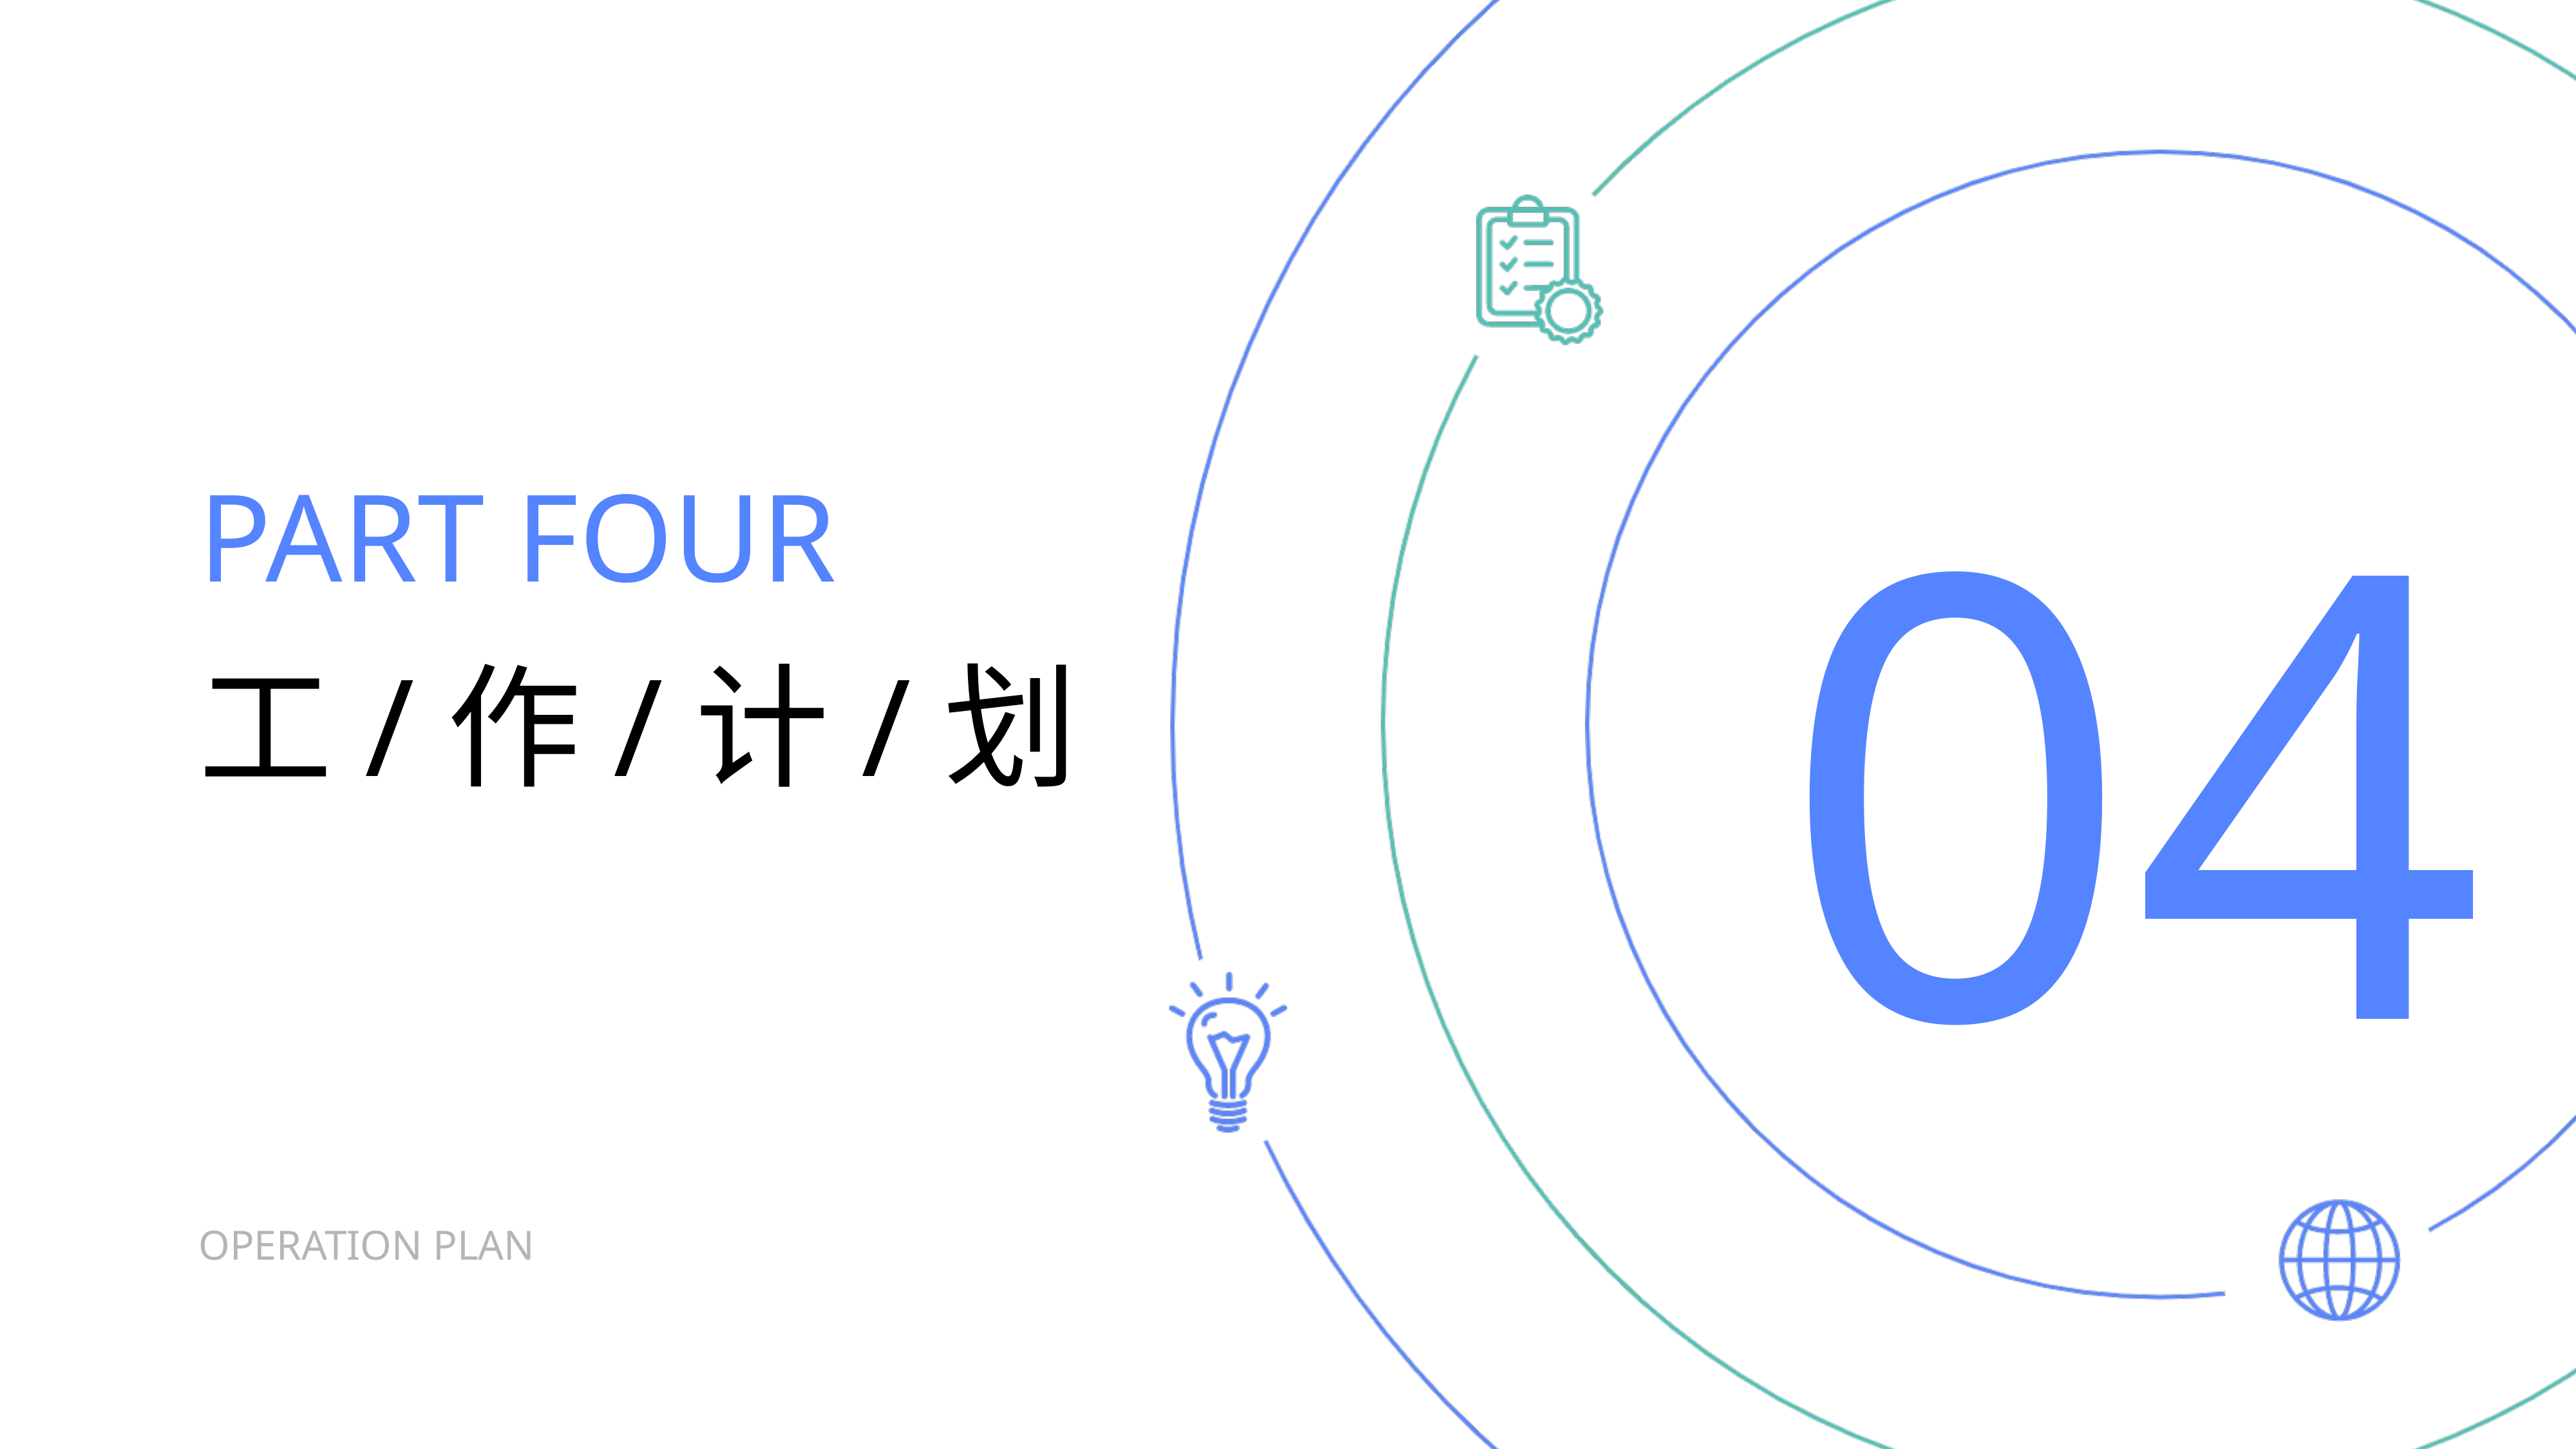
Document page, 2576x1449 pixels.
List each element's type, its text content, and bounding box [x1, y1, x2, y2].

text_box OPERATION PLAN [189, 1208, 878, 1264]
picture [1167, 0, 2576, 1449]
text_box 工/作/计/划 [189, 614, 1165, 799]
text_box PART FOUR [189, 435, 1165, 601]
